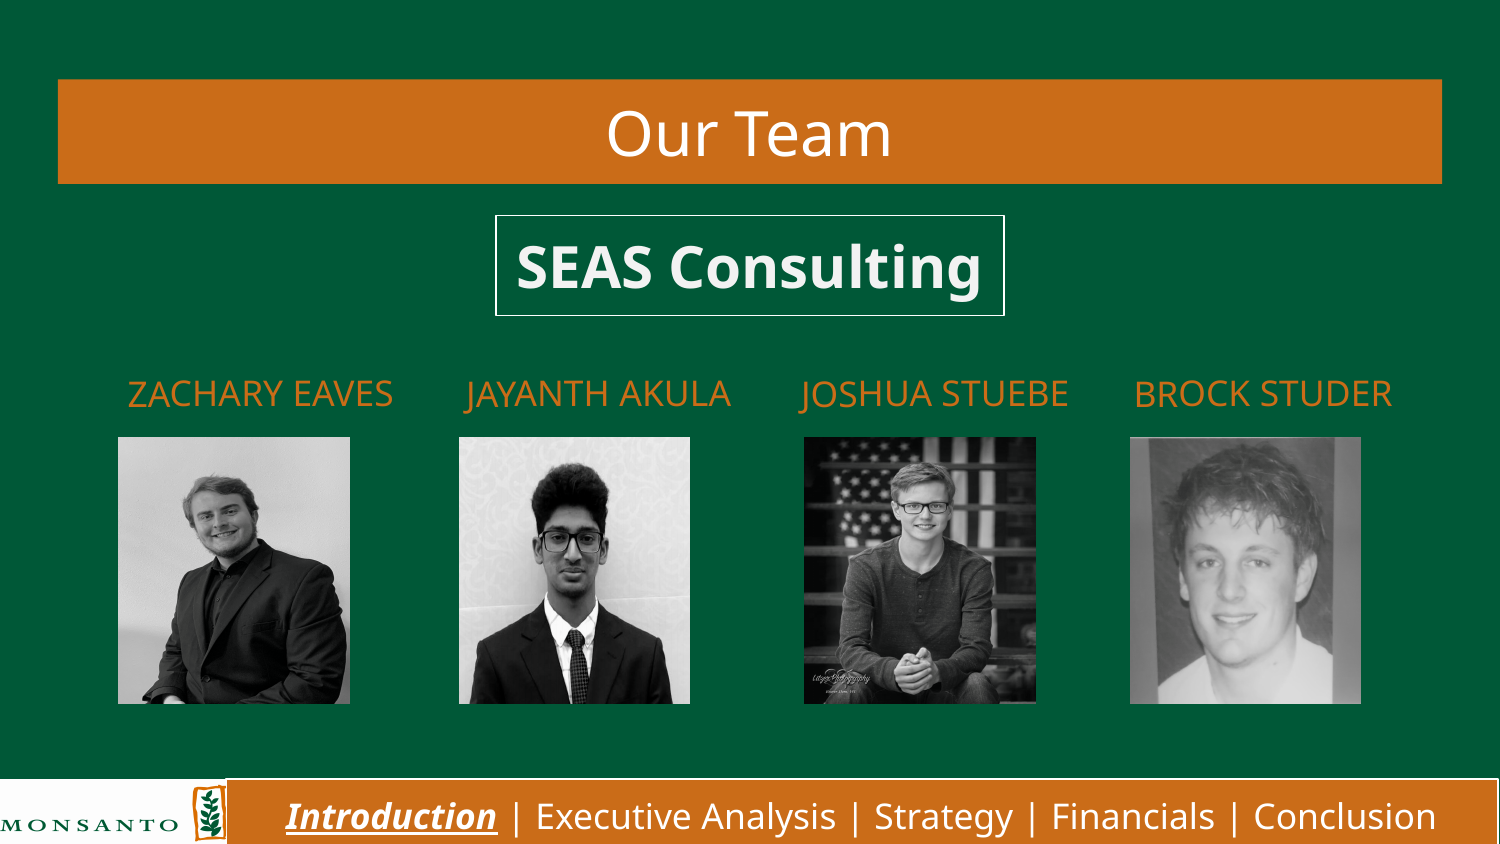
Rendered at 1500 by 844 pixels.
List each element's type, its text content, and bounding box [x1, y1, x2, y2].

picture [1129, 437, 1361, 704]
picture [804, 437, 1036, 704]
title ZACHARY EAVES [58, 359, 342, 427]
title JAYANTH AKULA [342, 358, 747, 427]
picture [118, 437, 350, 704]
text_box SEAS Consulting [496, 215, 1004, 316]
picture [458, 437, 690, 704]
title BROCK STUDER [1082, 358, 1408, 427]
title Our Team [116, 79, 1383, 174]
text_box Introduction | Executive Analysis | Strategy | Financials | Conclusion [228, 779, 1498, 844]
picture [0, 778, 227, 844]
title JOSHUA STUEBE [755, 358, 1085, 427]
